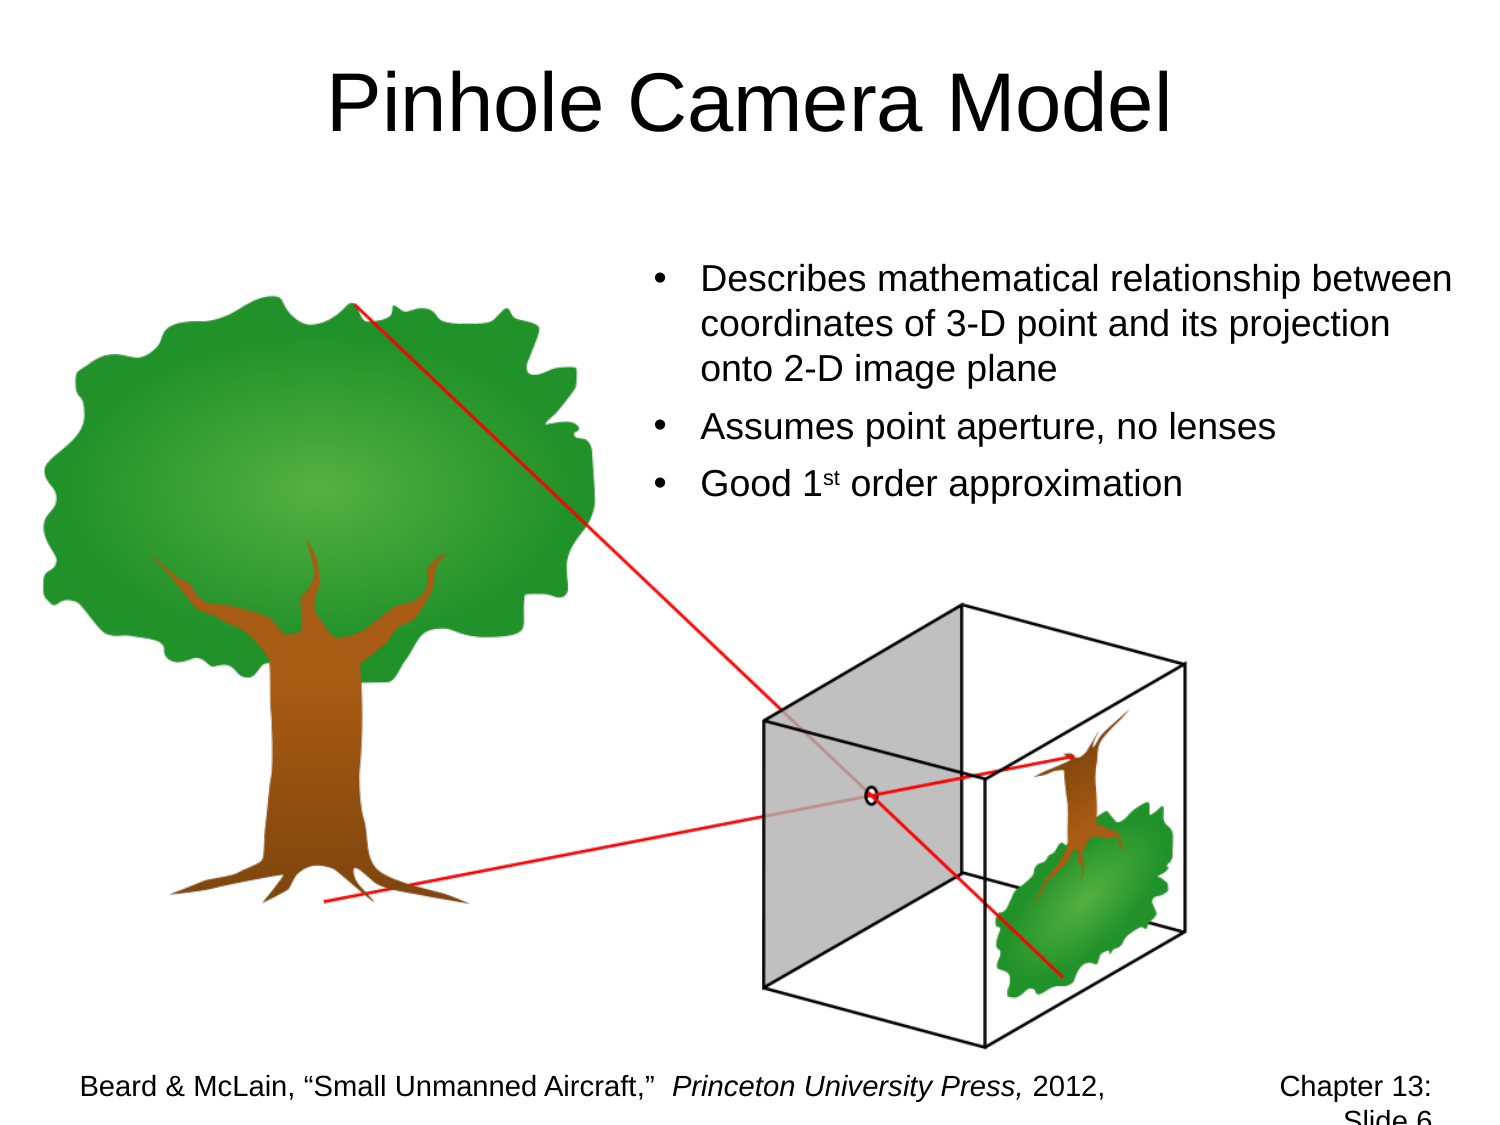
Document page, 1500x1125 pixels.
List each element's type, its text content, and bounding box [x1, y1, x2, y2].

text_box Describes mathematical relationship between coordinates of 3-D point and its projection onto 2-D image plane Assumes point aperture, no lenses Good 1st order approximation [638, 247, 1468, 512]
title Pinhole Camera Model [74, 36, 1426, 161]
picture [29, 251, 1243, 1081]
